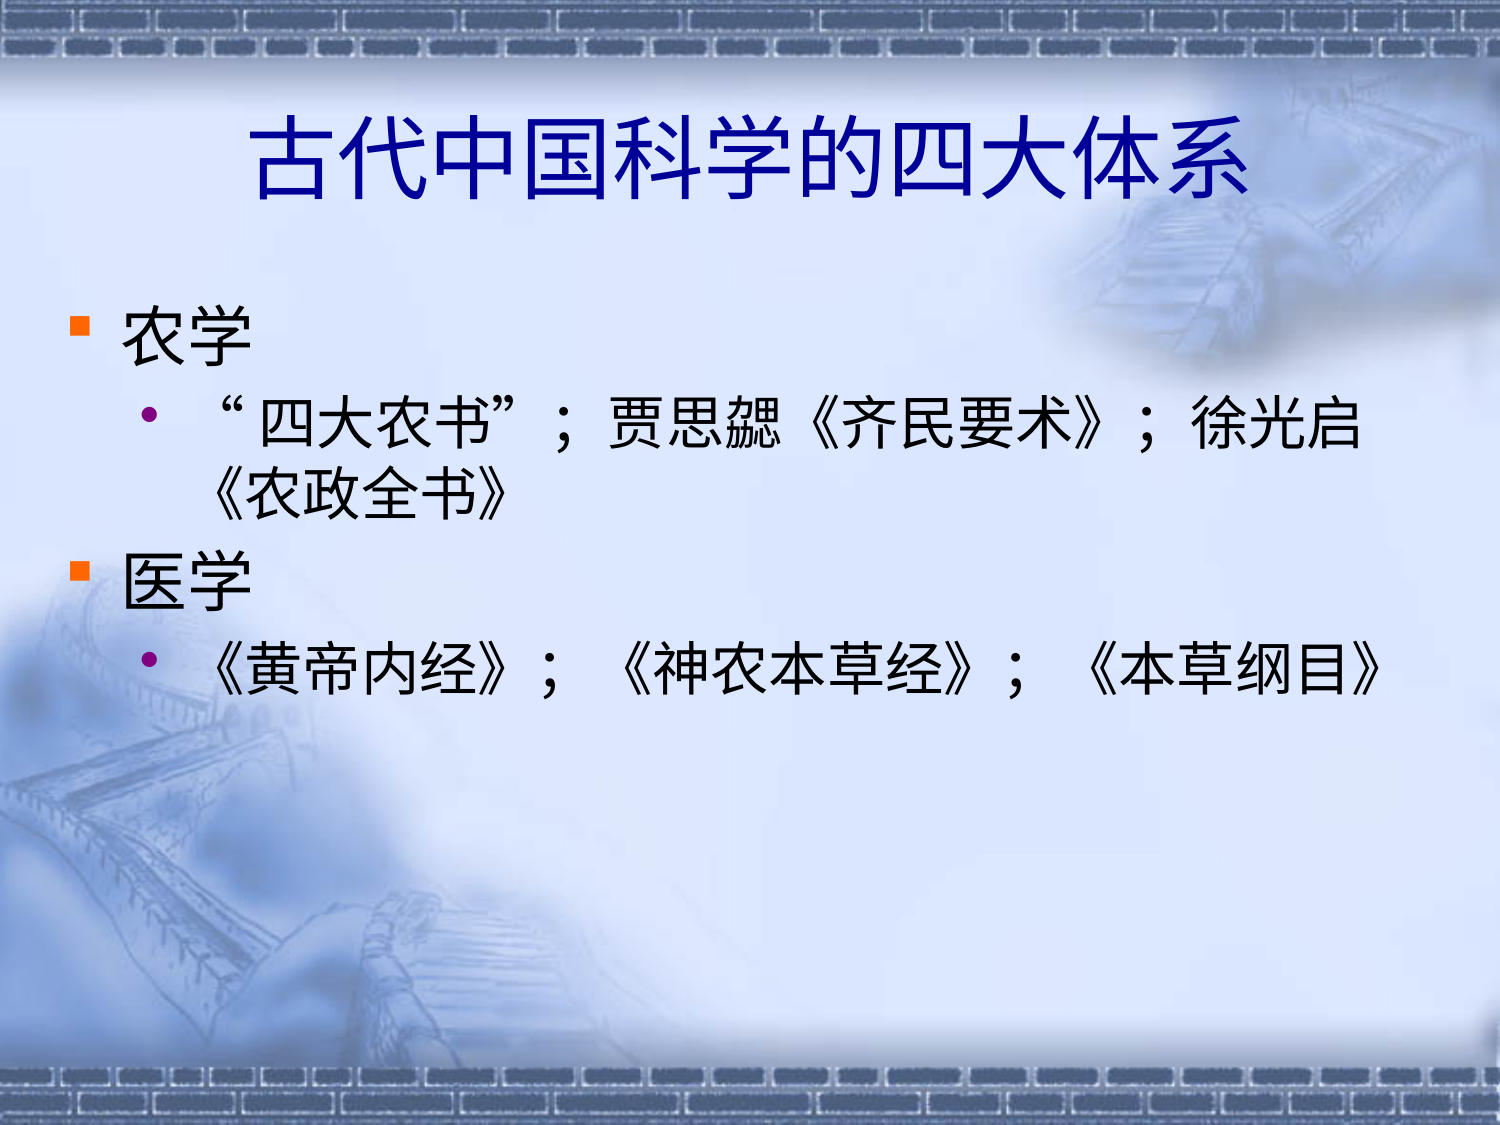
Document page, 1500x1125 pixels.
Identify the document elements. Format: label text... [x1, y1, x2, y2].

picture [0, 0, 1500, 1125]
title 古代中国科学的四大体系 [49, 62, 1451, 250]
list 农学 “四大农书”；贾思勰《齐民要术》；徐光启《农政全书》 医学 《黄帝内经》；《神农本草经》；《本草纲目》 [49, 287, 1451, 988]
